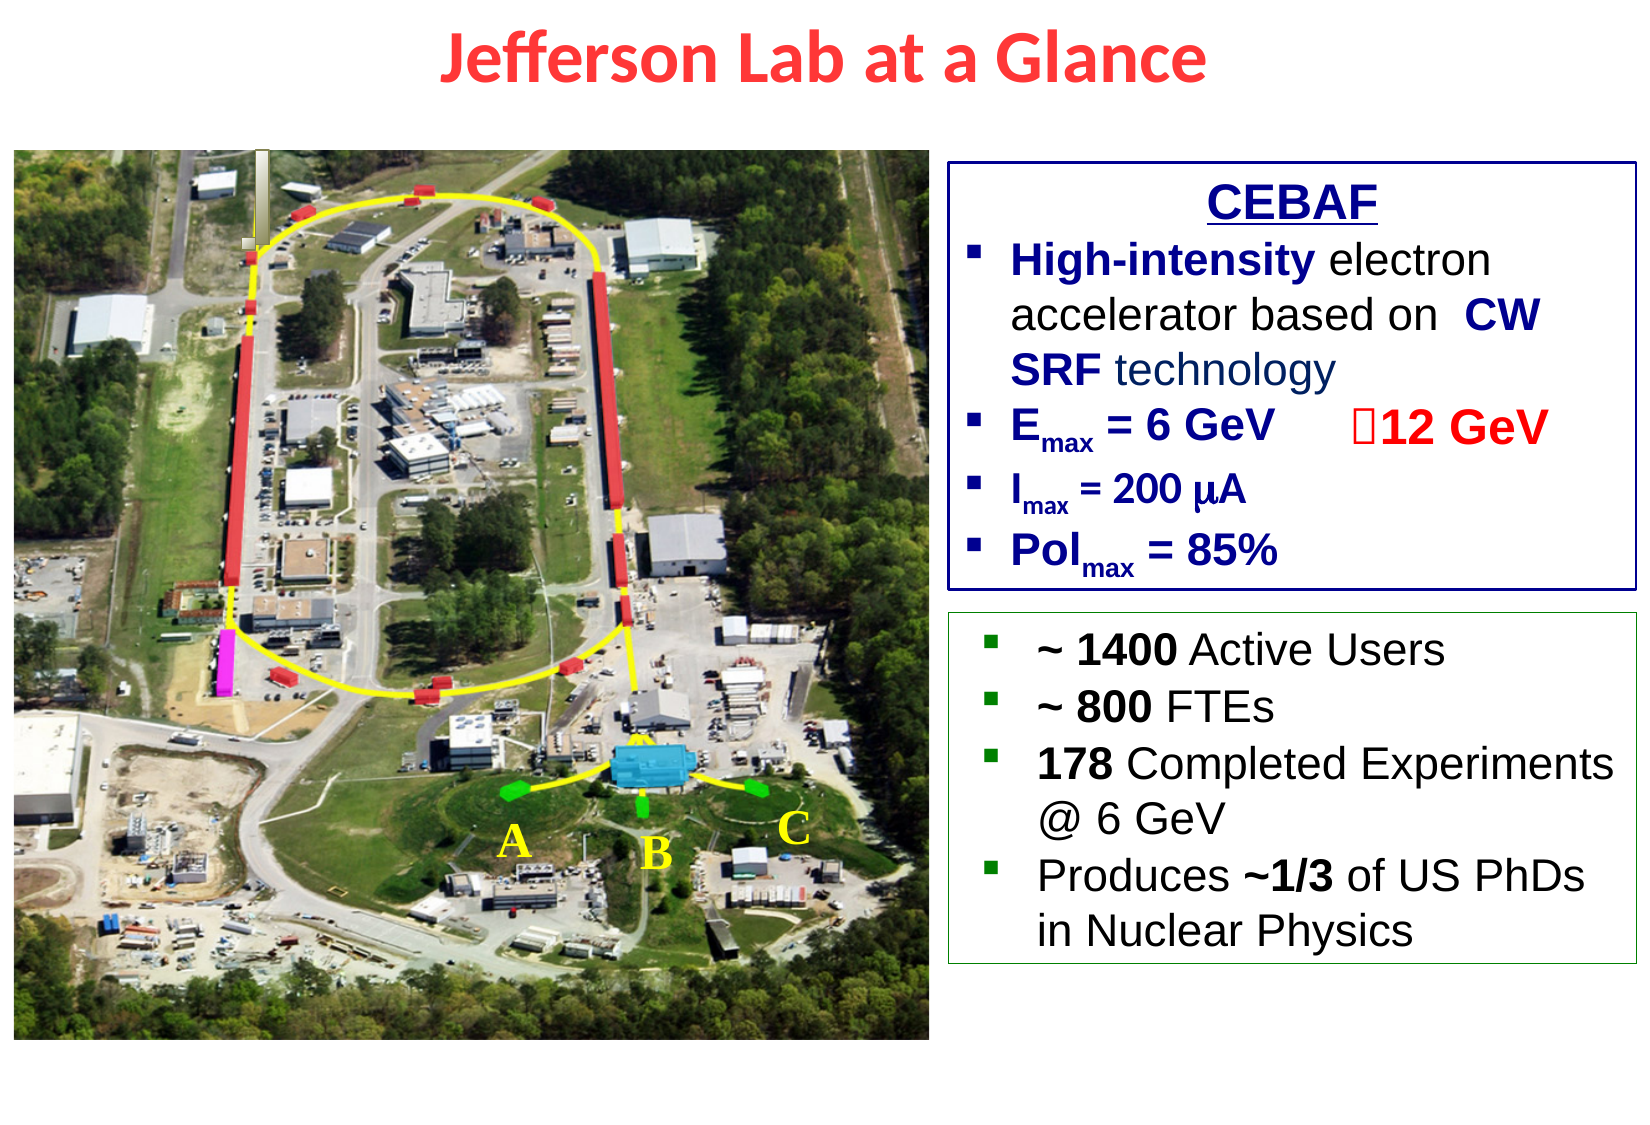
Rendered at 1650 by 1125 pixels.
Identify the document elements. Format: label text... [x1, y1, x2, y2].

text_box 12 GeV [1334, 387, 1565, 463]
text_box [13, 149, 930, 1040]
text_box ~ 1400 Active Users ~ 800 FTEs 178 Completed Experiments @ 6 GeV Produces ~1/3 of US PhDs in Nuclear Physics [948, 612, 1637, 964]
title Jefferson Lab at a Glance [0, 0, 1650, 113]
text_box CEBAF High-intensity electron accelerator based on CW SRF technology Emax = 6 GeV Imax = 200 mA Polmax = 85% [948, 162, 1637, 590]
